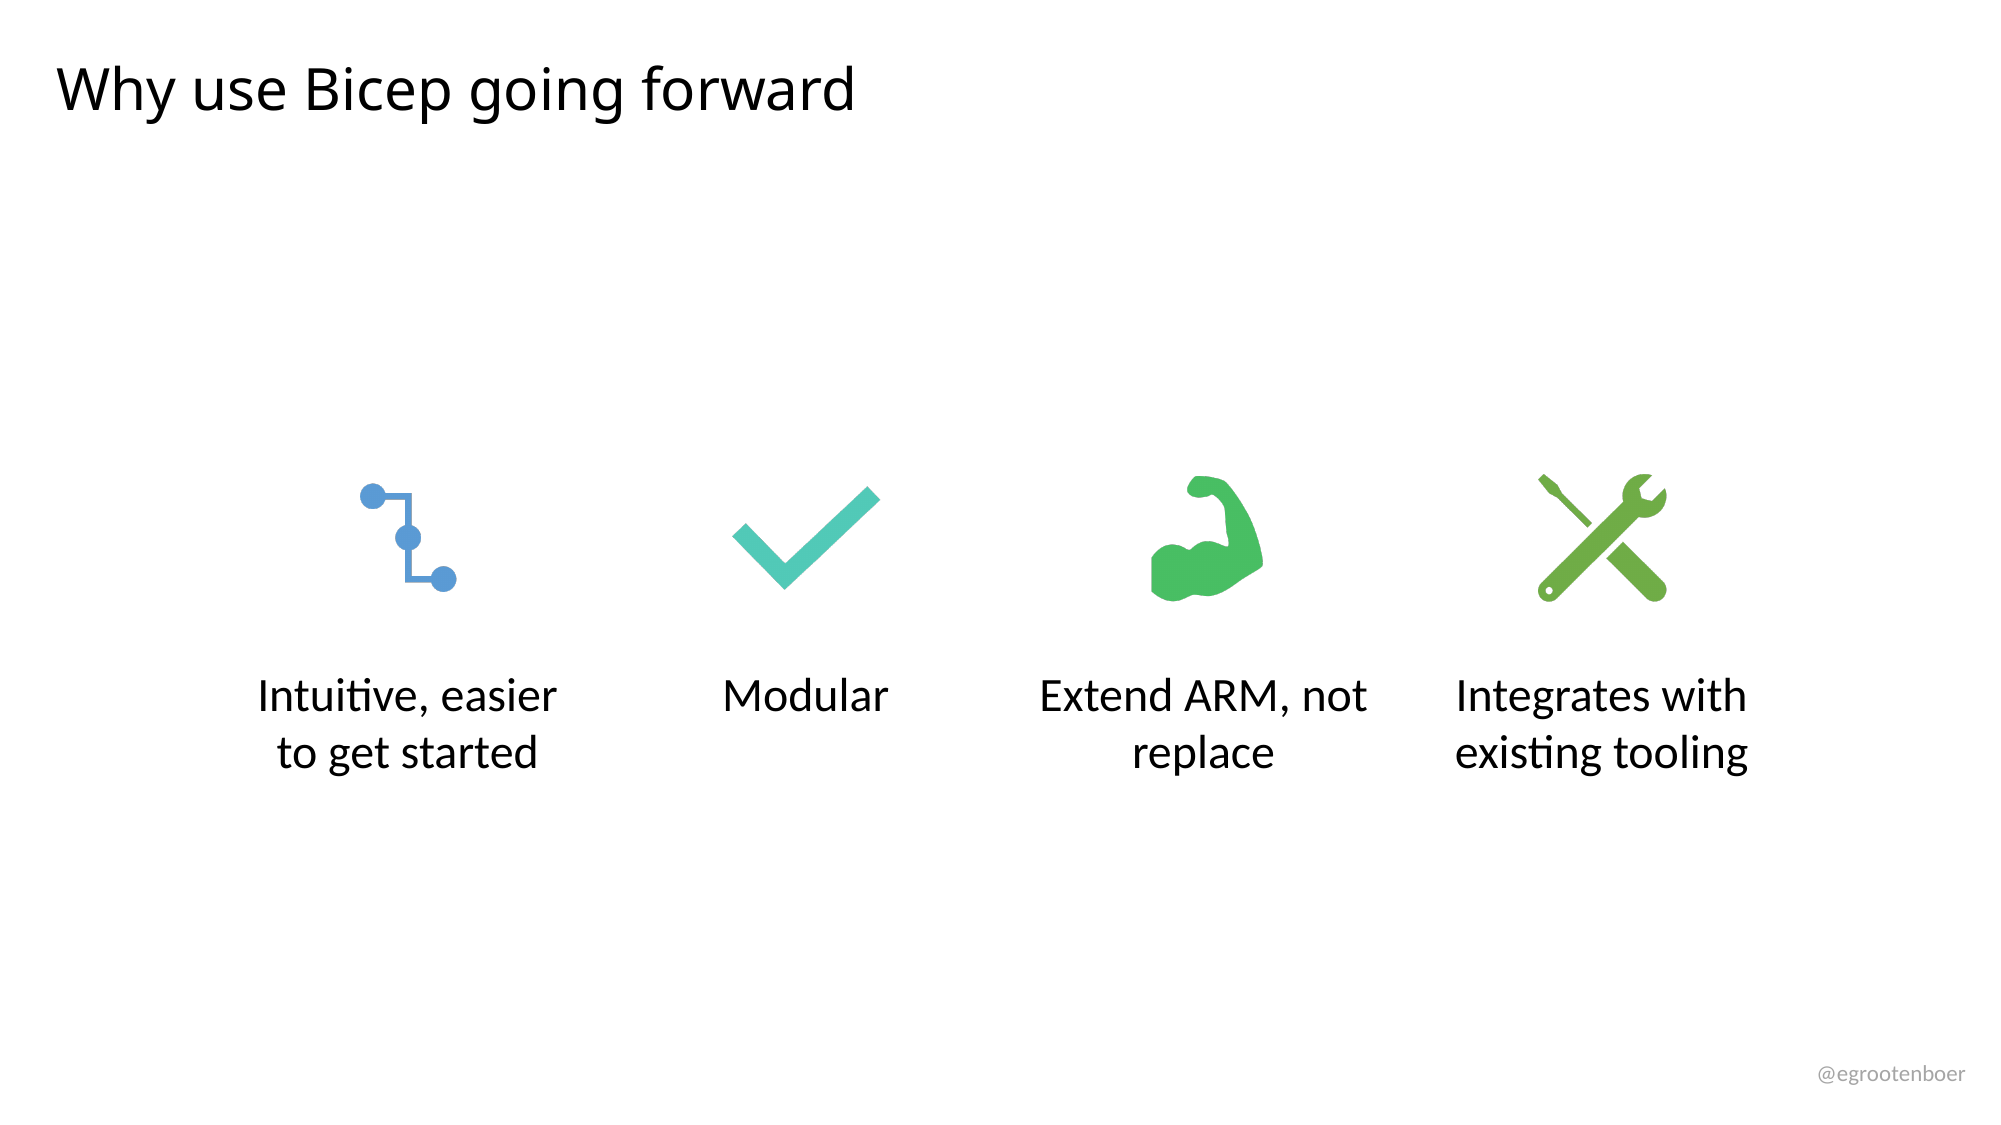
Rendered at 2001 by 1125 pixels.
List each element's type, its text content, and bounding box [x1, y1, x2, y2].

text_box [161, 211, 1849, 1032]
title Why use Bicep going forward [41, 12, 1981, 172]
